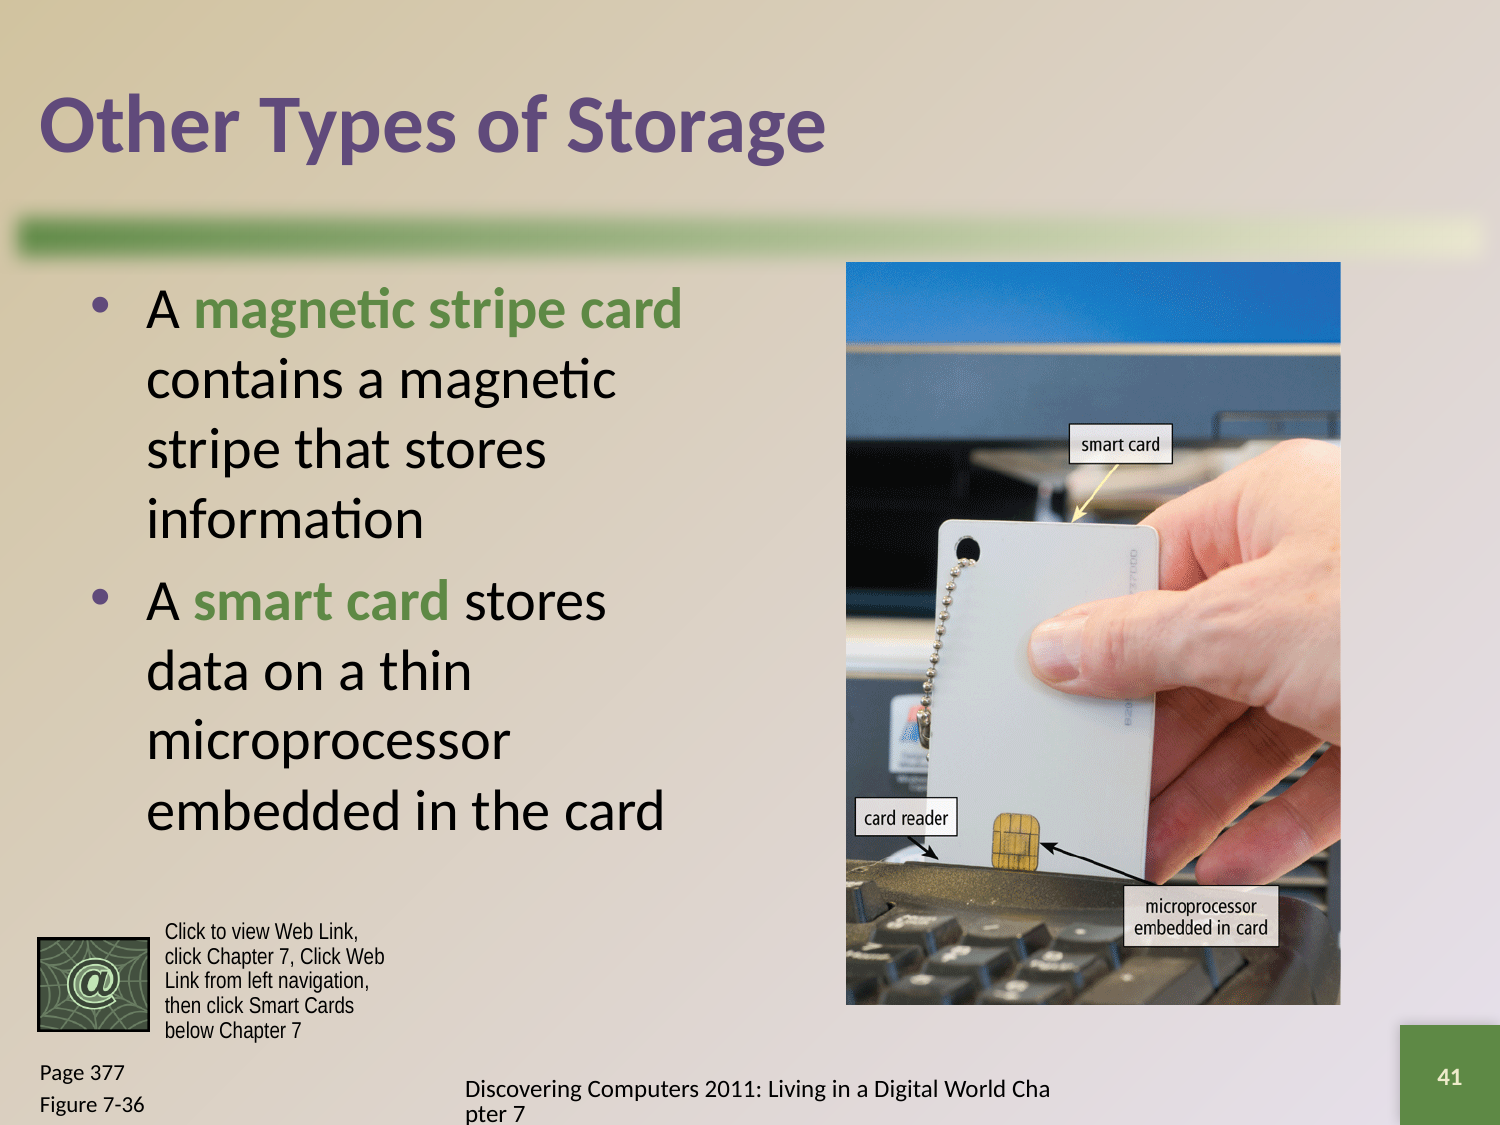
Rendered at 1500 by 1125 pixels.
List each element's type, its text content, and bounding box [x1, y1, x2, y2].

list A magnetic stripe card contains a magnetic stripe that stores information A smart card stores data on a thin microprocessor embedded in the card [75, 262, 738, 1005]
title Other Types of Storage [24, 24, 1475, 213]
slide_number 41 [1400, 1025, 1500, 1125]
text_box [37, 912, 438, 1053]
list Page 377 Figure 7-36 [24, 1050, 300, 1125]
footer Discovering Computers 2011: Living in a Digital World Chapter 7 [450, 1050, 1075, 1125]
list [846, 262, 1341, 1006]
